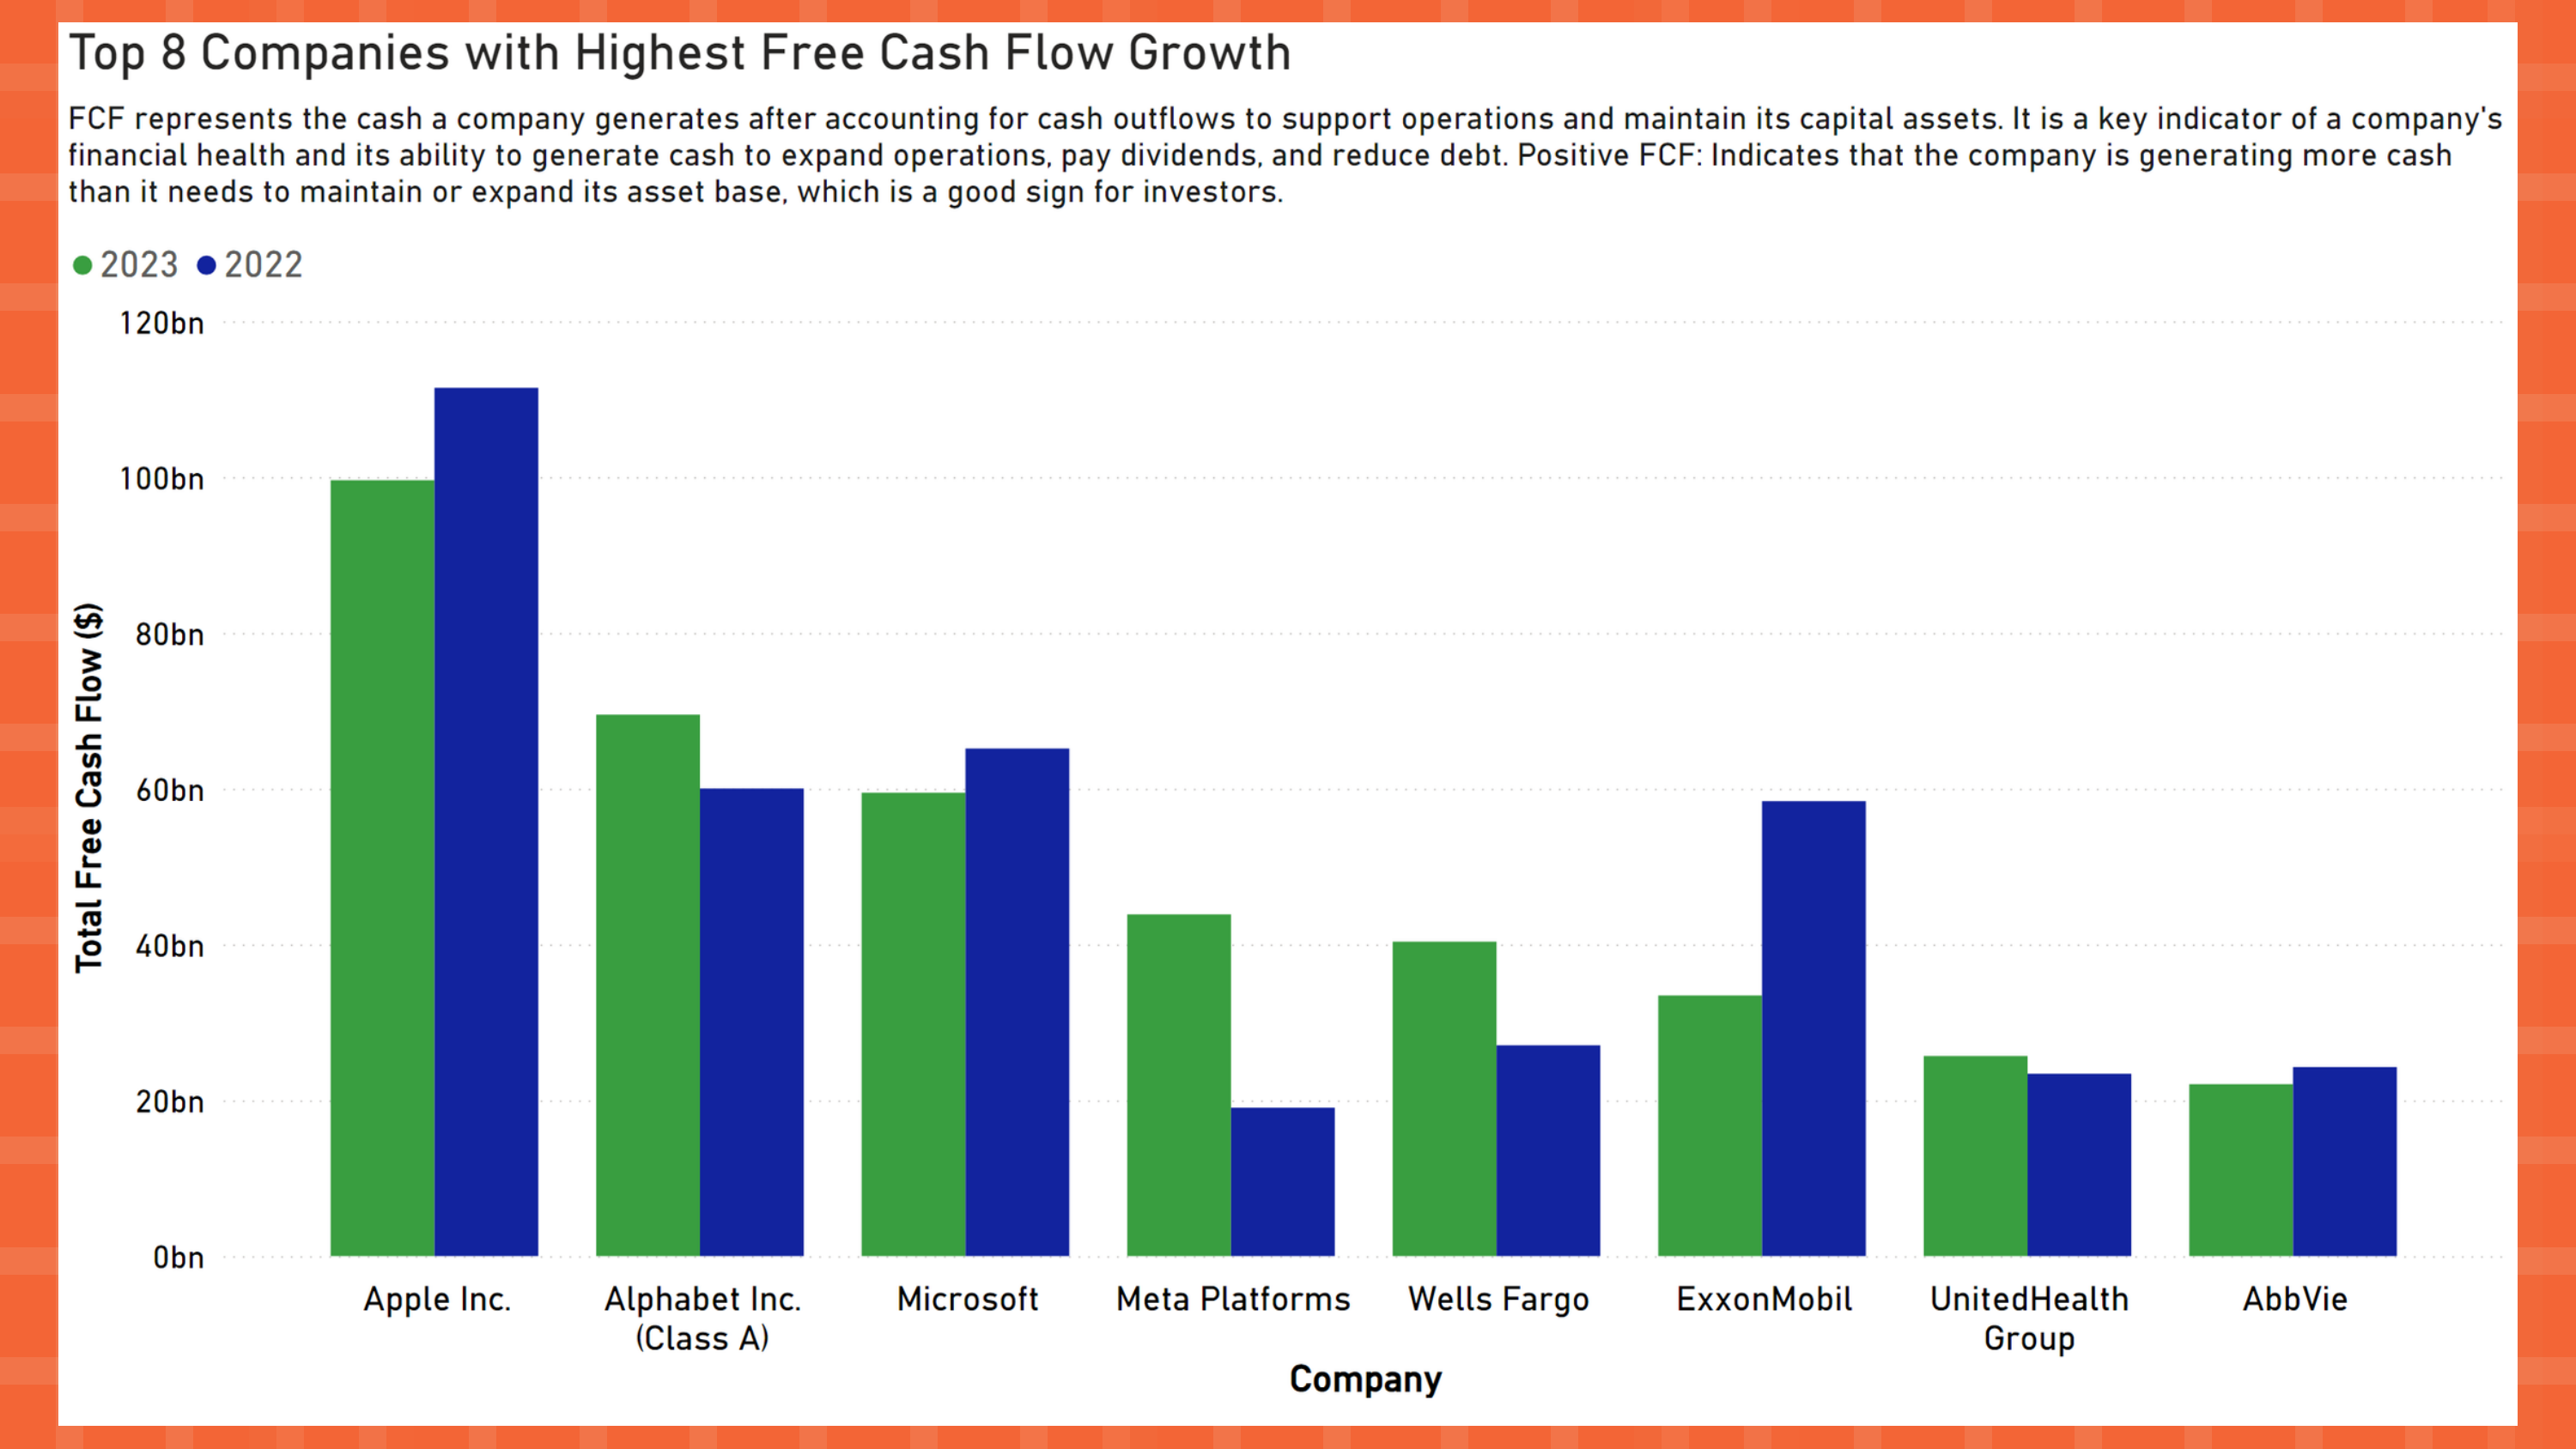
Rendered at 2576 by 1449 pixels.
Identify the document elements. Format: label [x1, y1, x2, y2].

text_box [58, 22, 2518, 1426]
text_box [0, 0, 1249, 1449]
text_box [1249, 0, 2576, 1449]
